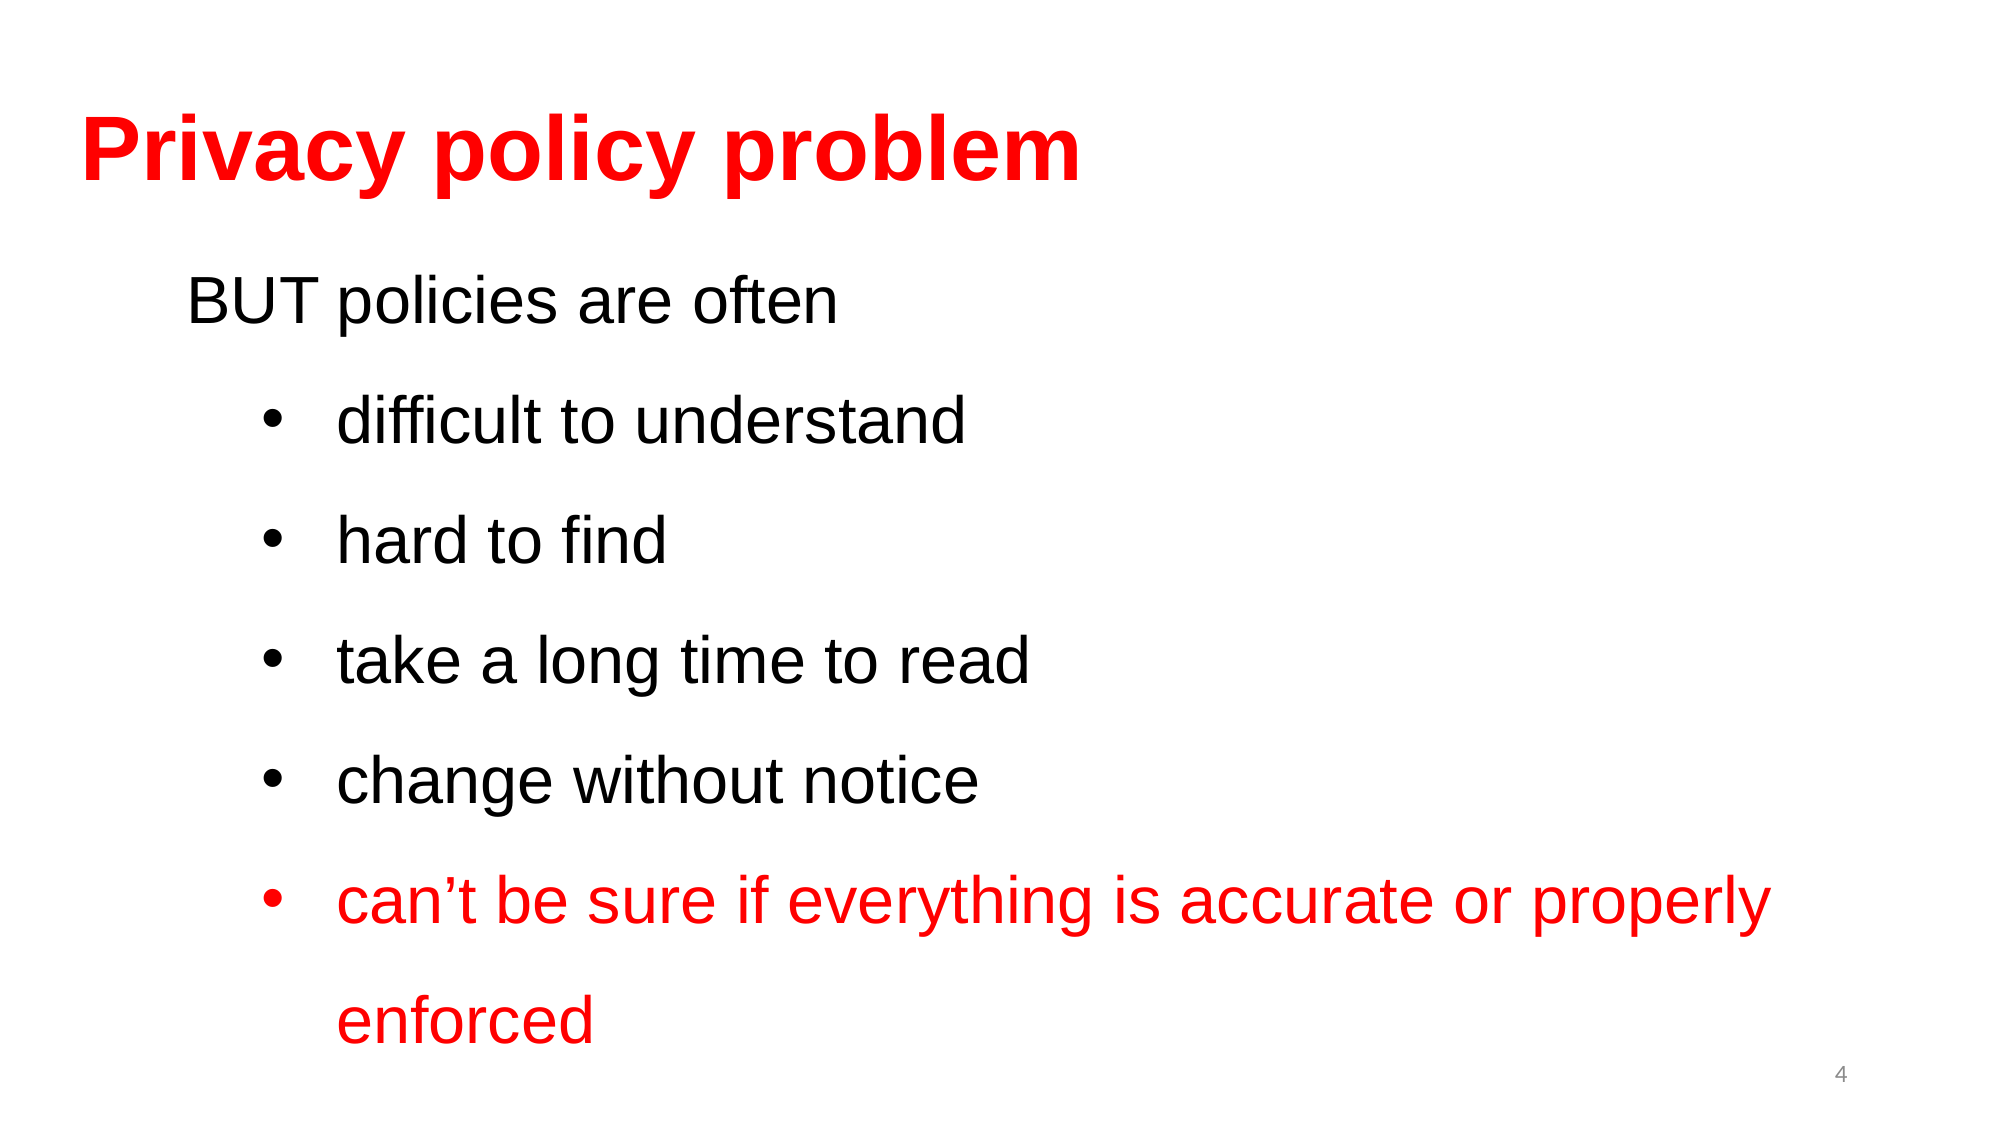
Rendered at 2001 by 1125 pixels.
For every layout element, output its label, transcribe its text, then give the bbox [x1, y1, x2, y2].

slide_number 4 [1412, 1042, 1863, 1103]
title Privacy policy problem [65, 41, 1791, 260]
text_box BUT policies are often difficult to understand hard to find take a long time to read change without notice can’t be sure if everything is accurate or properly enforced [171, 249, 1889, 1064]
